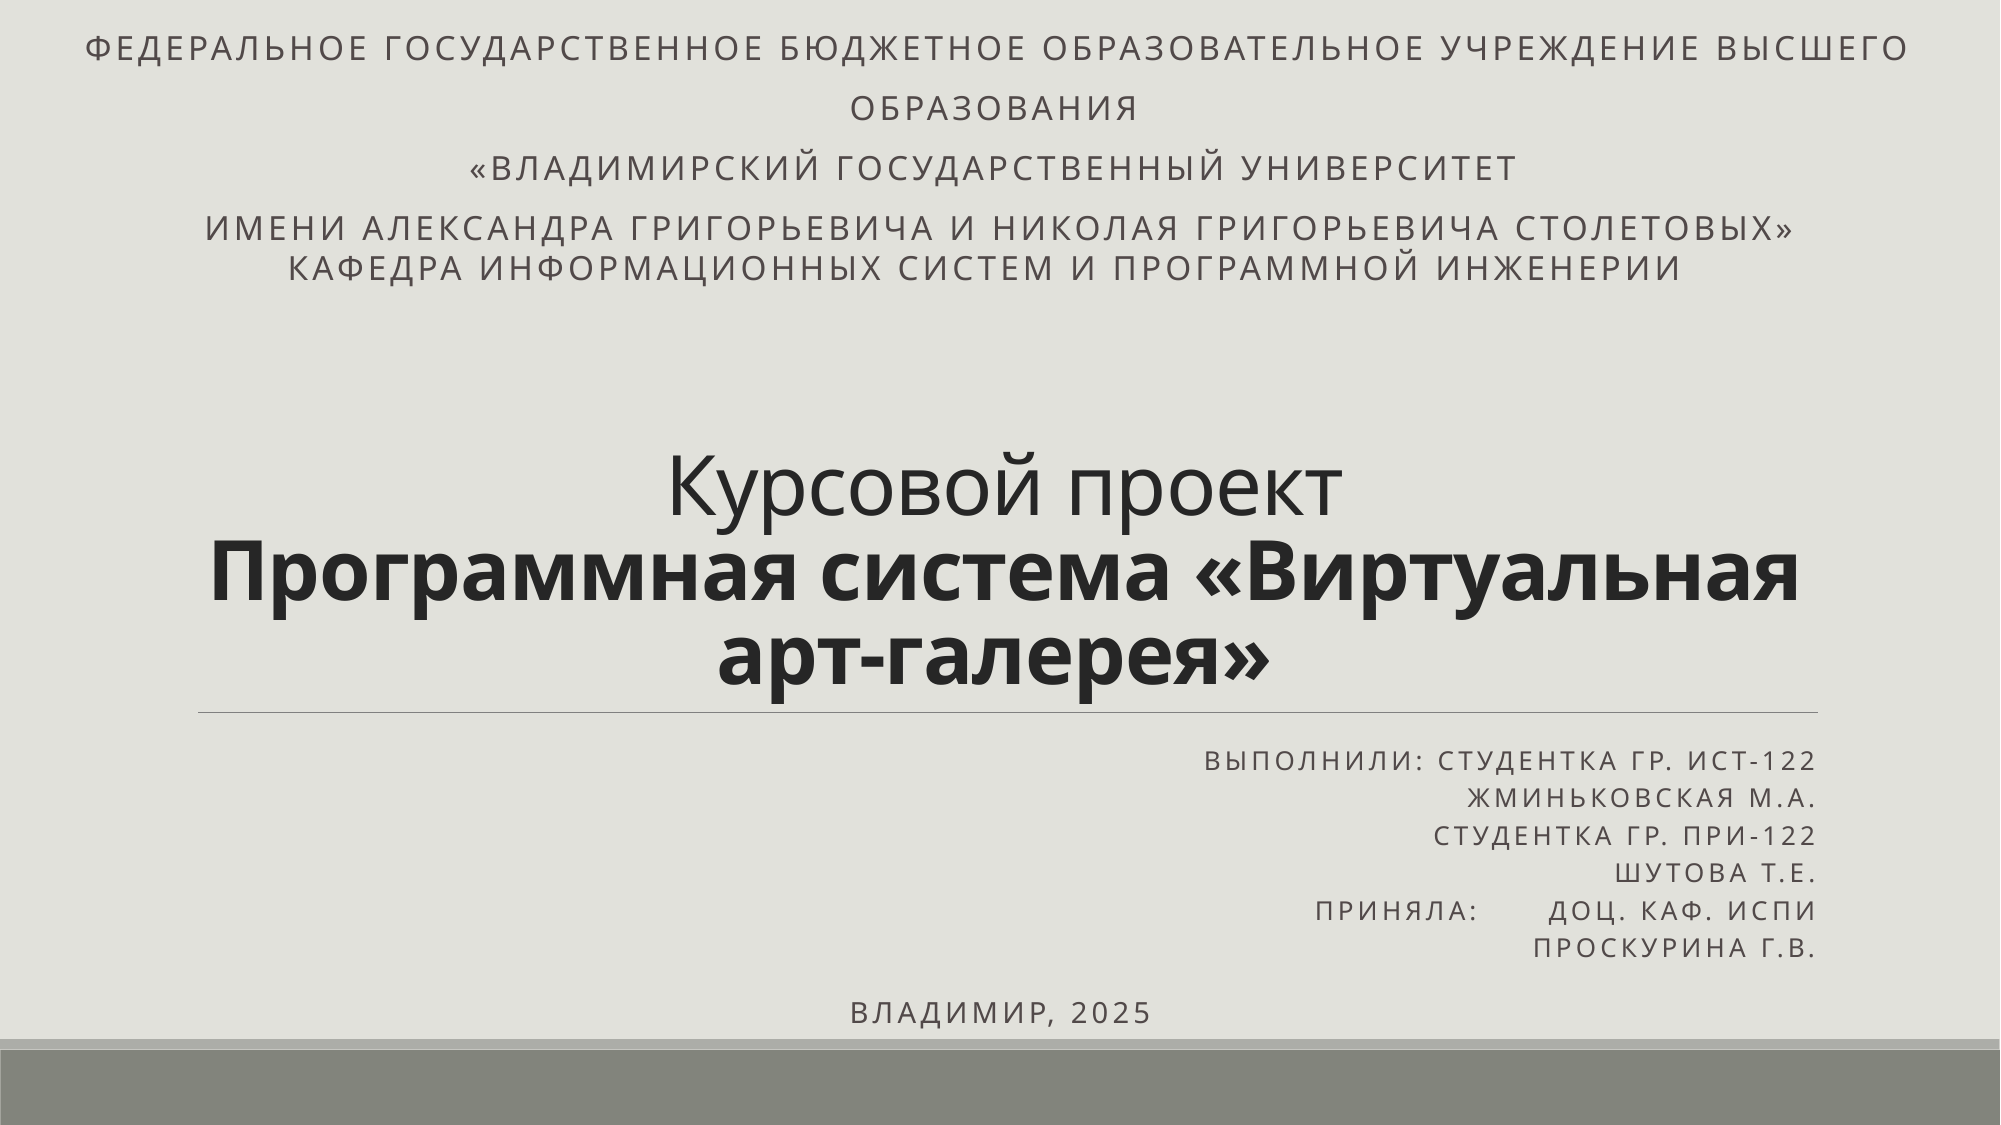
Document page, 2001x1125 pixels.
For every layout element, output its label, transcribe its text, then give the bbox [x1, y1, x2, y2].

subtitle Выполнили: студентка гр. ИСТ-122 Жминьковская М.А. студентка гр. ПРИ-122 Шутова Т.Е. Приняла: доц. каф. ИСПИ Проскурина Г.В. [180, 730, 1831, 974]
text_box Владимир, 2025 [805, 969, 1195, 1037]
title Курсовой проект Программная система «Виртуальная арт-галерея» [180, 295, 1830, 710]
text_box Федеральное государственное бюджетное образовательное учреждение высшего образования «Владимирский государственный университет имени Александра Григорьевича и Николая Григорьевича Столетовых» Кафедра информационных систем и программной инженерии [0, 0, 2000, 295]
